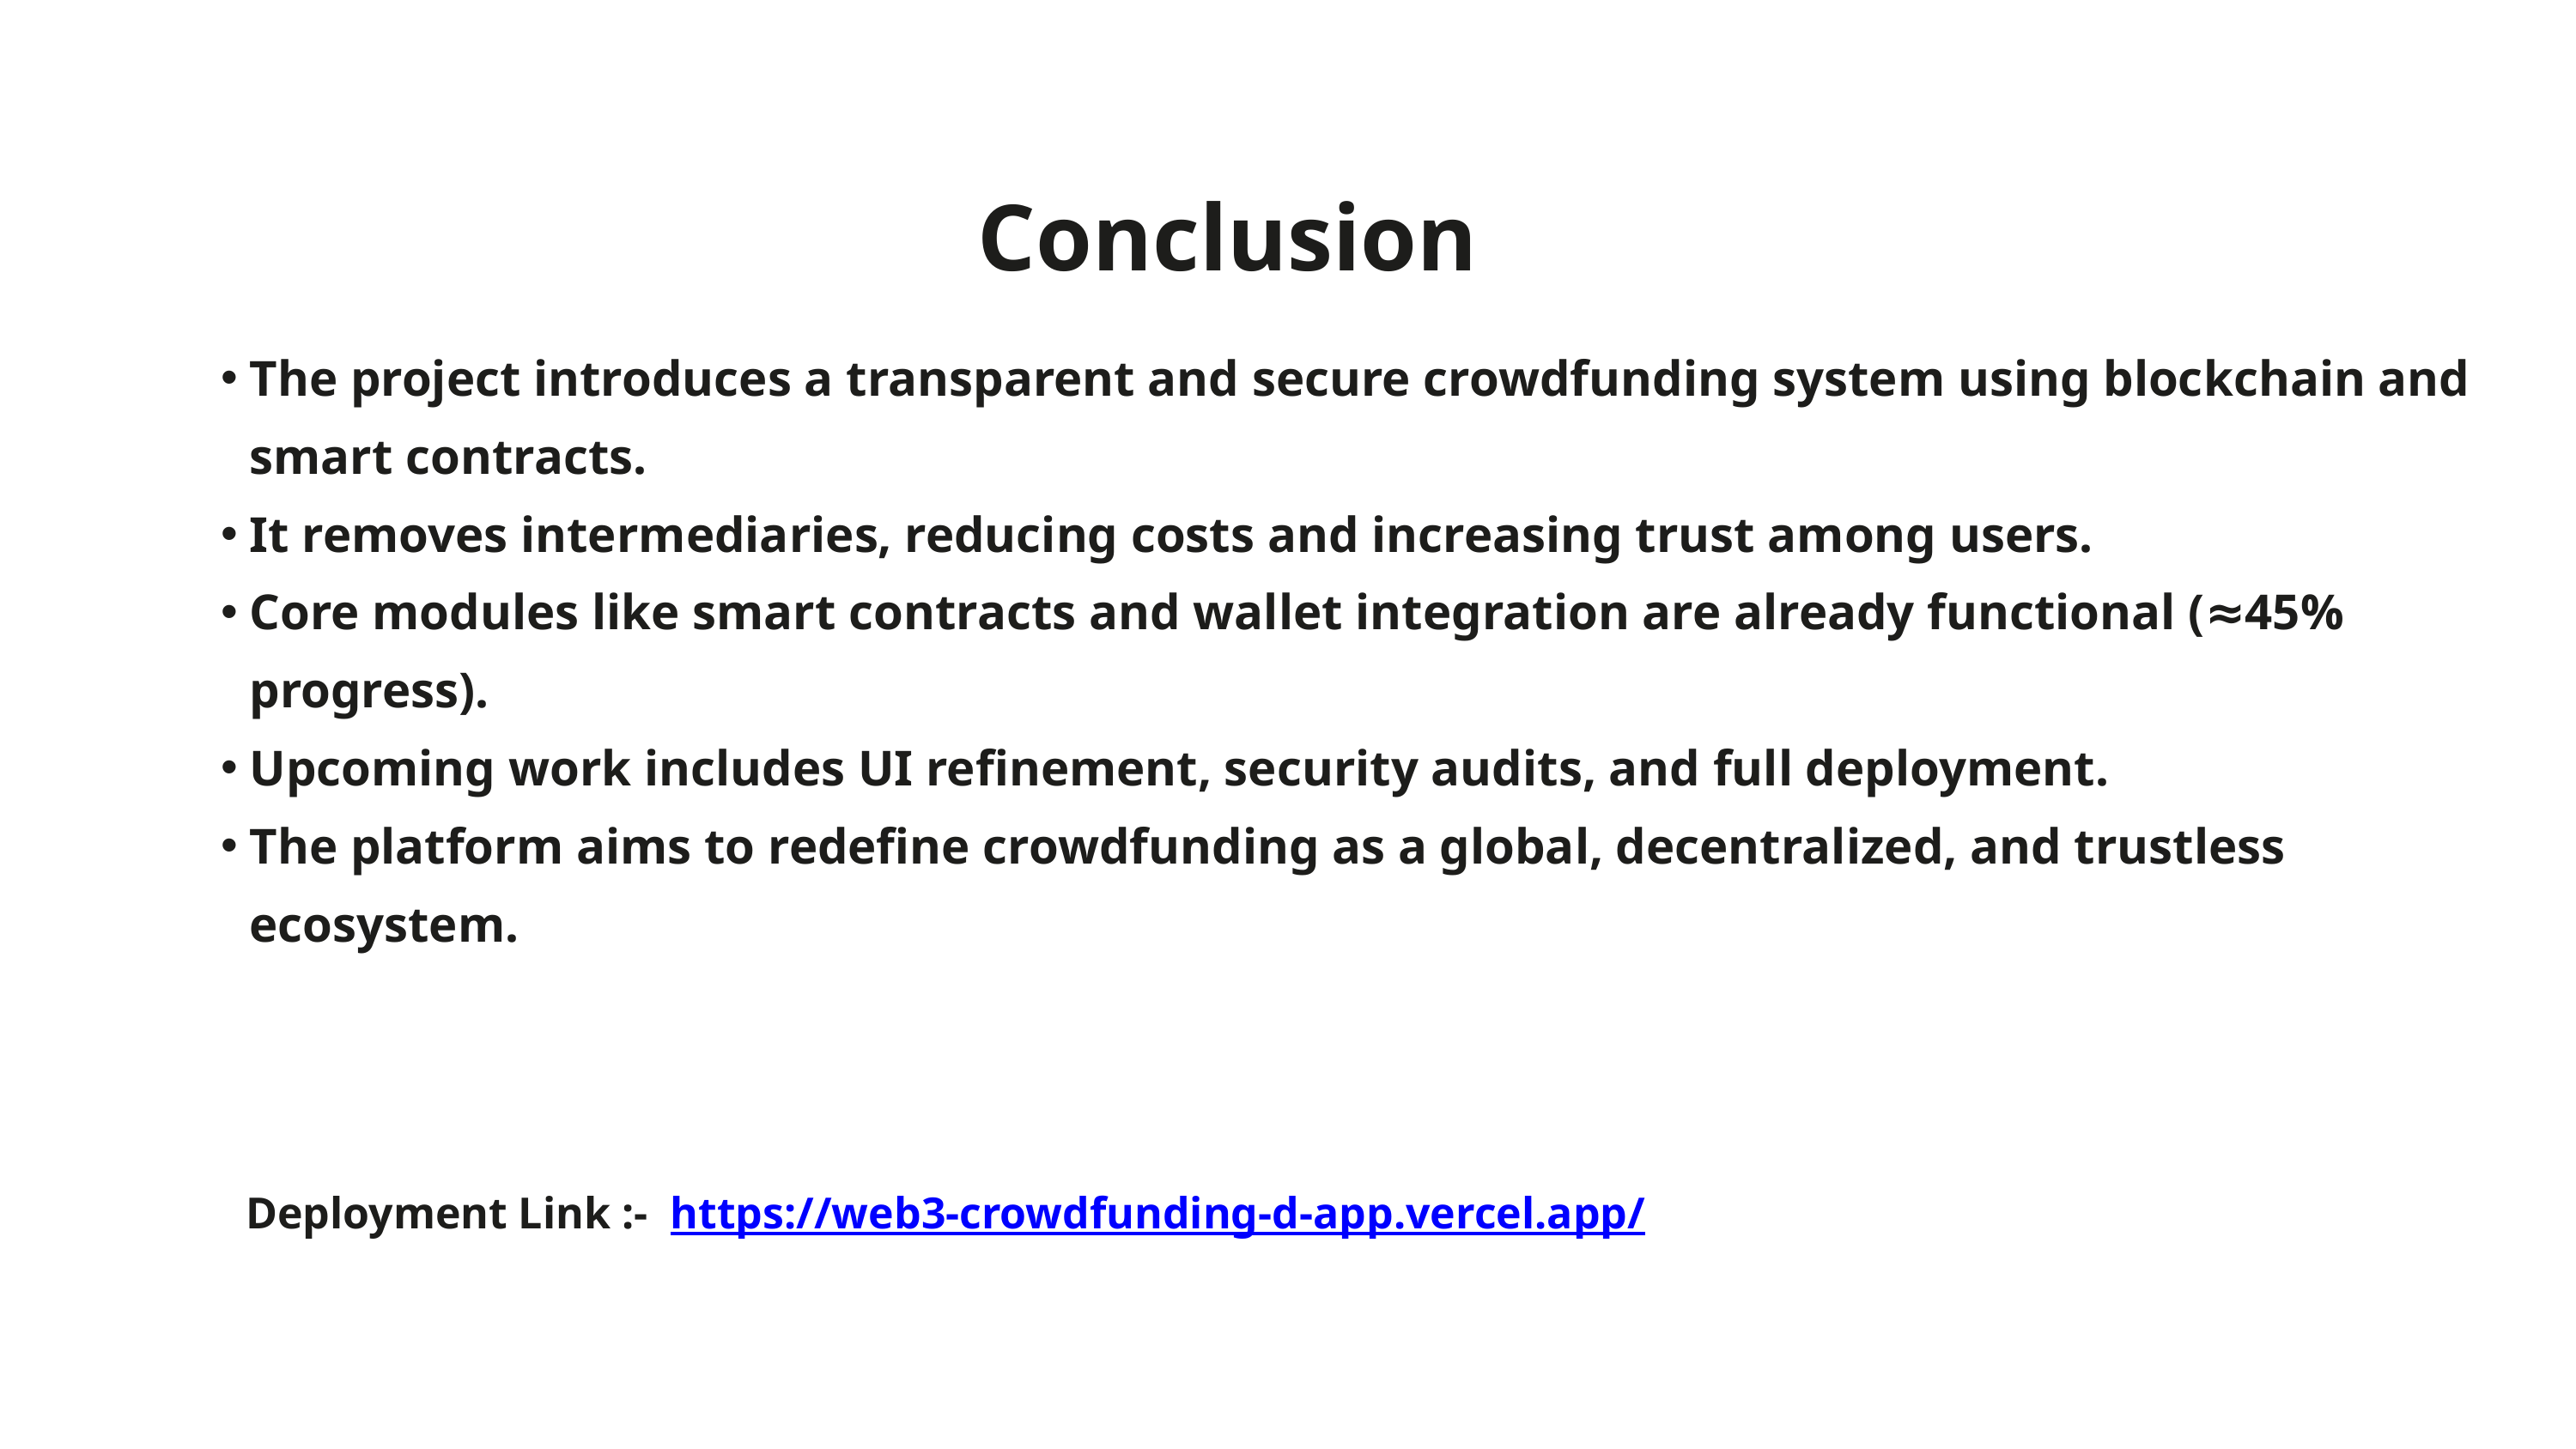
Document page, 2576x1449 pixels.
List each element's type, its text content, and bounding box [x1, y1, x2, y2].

text_box The project introduces a transparent and secure crowdfunding system using blockchain and smart contracts. It removes intermediaries, reducing costs and increasing trust among users. Core modules like smart contracts and wallet integration are already functional (≈45% progress). Upcoming work includes UI refinement, security audits, and full deployment. The platform aims to redefine crowdfunding as a global, decentralized, and trustless ecosystem. [191, 328, 2500, 1030]
text_box Conclusion [557, 173, 1899, 289]
text_box Deployment Link :- https://web3-crowdfunding-d-app.vercel.app/ [79, 1190, 1813, 1245]
